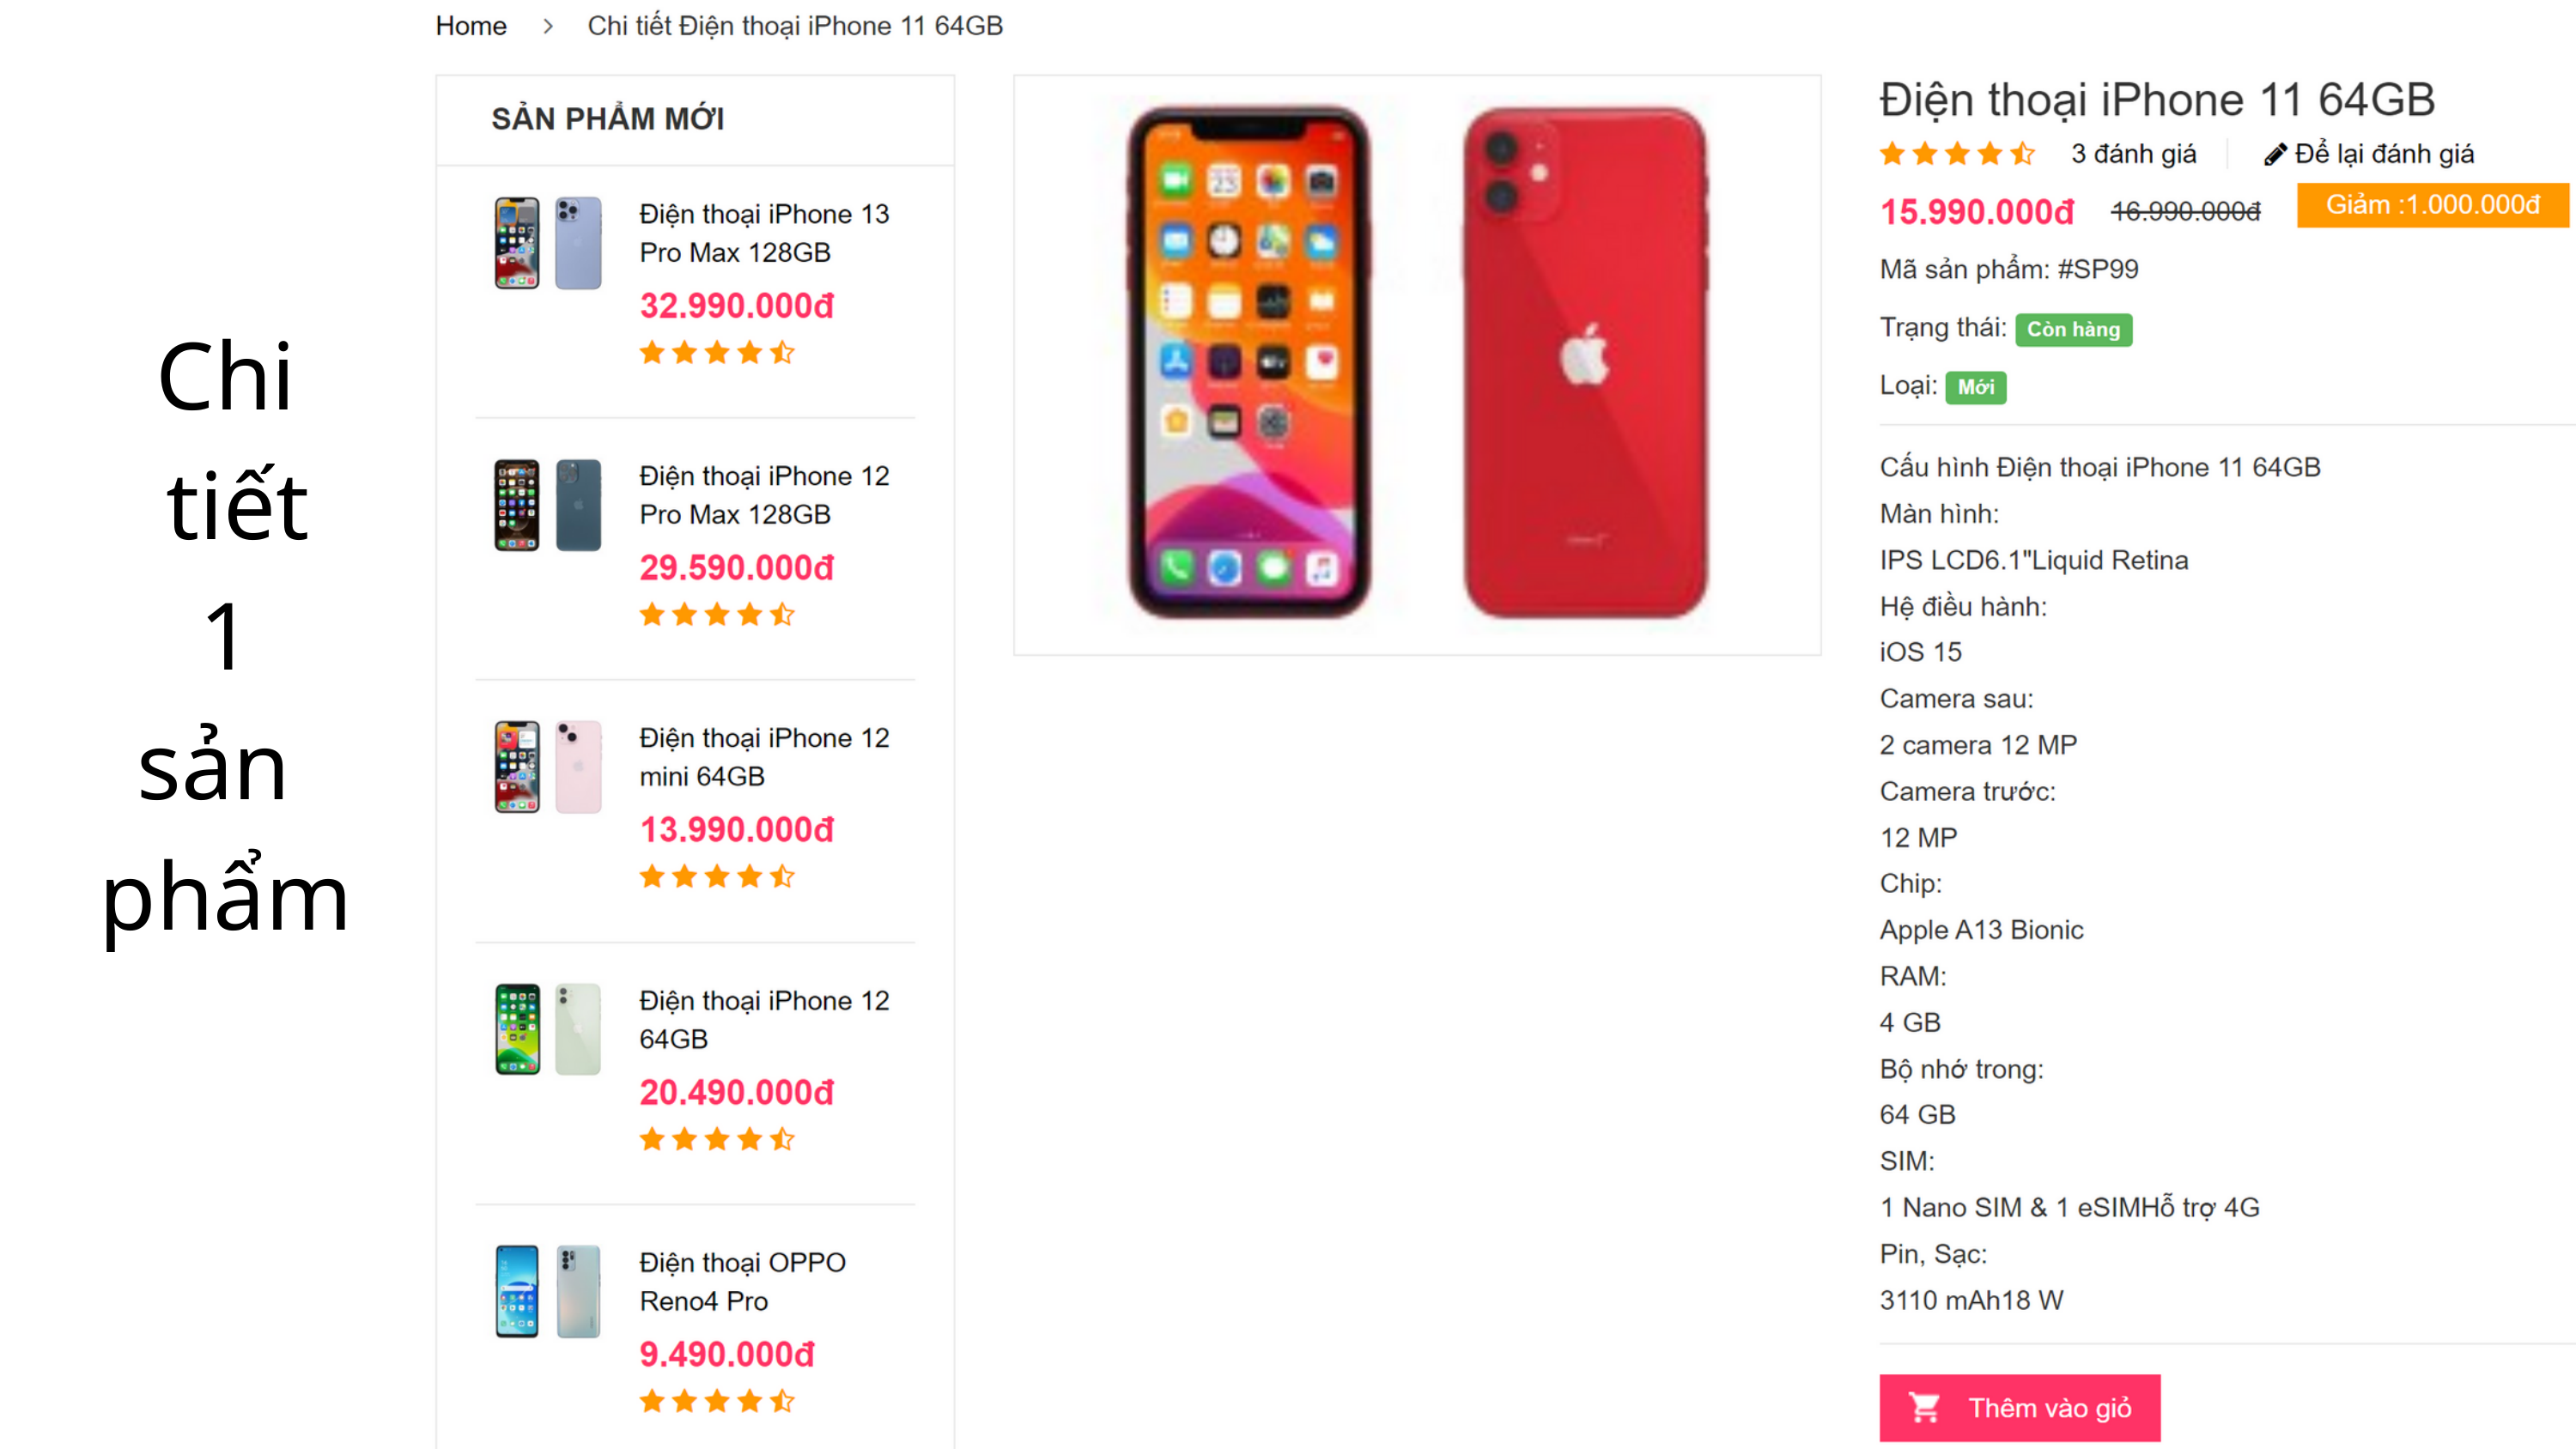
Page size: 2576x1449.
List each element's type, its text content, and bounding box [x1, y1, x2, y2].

picture [426, 0, 2576, 1449]
text_box Chi tiết 1 sản phẩm [80, 297, 372, 949]
